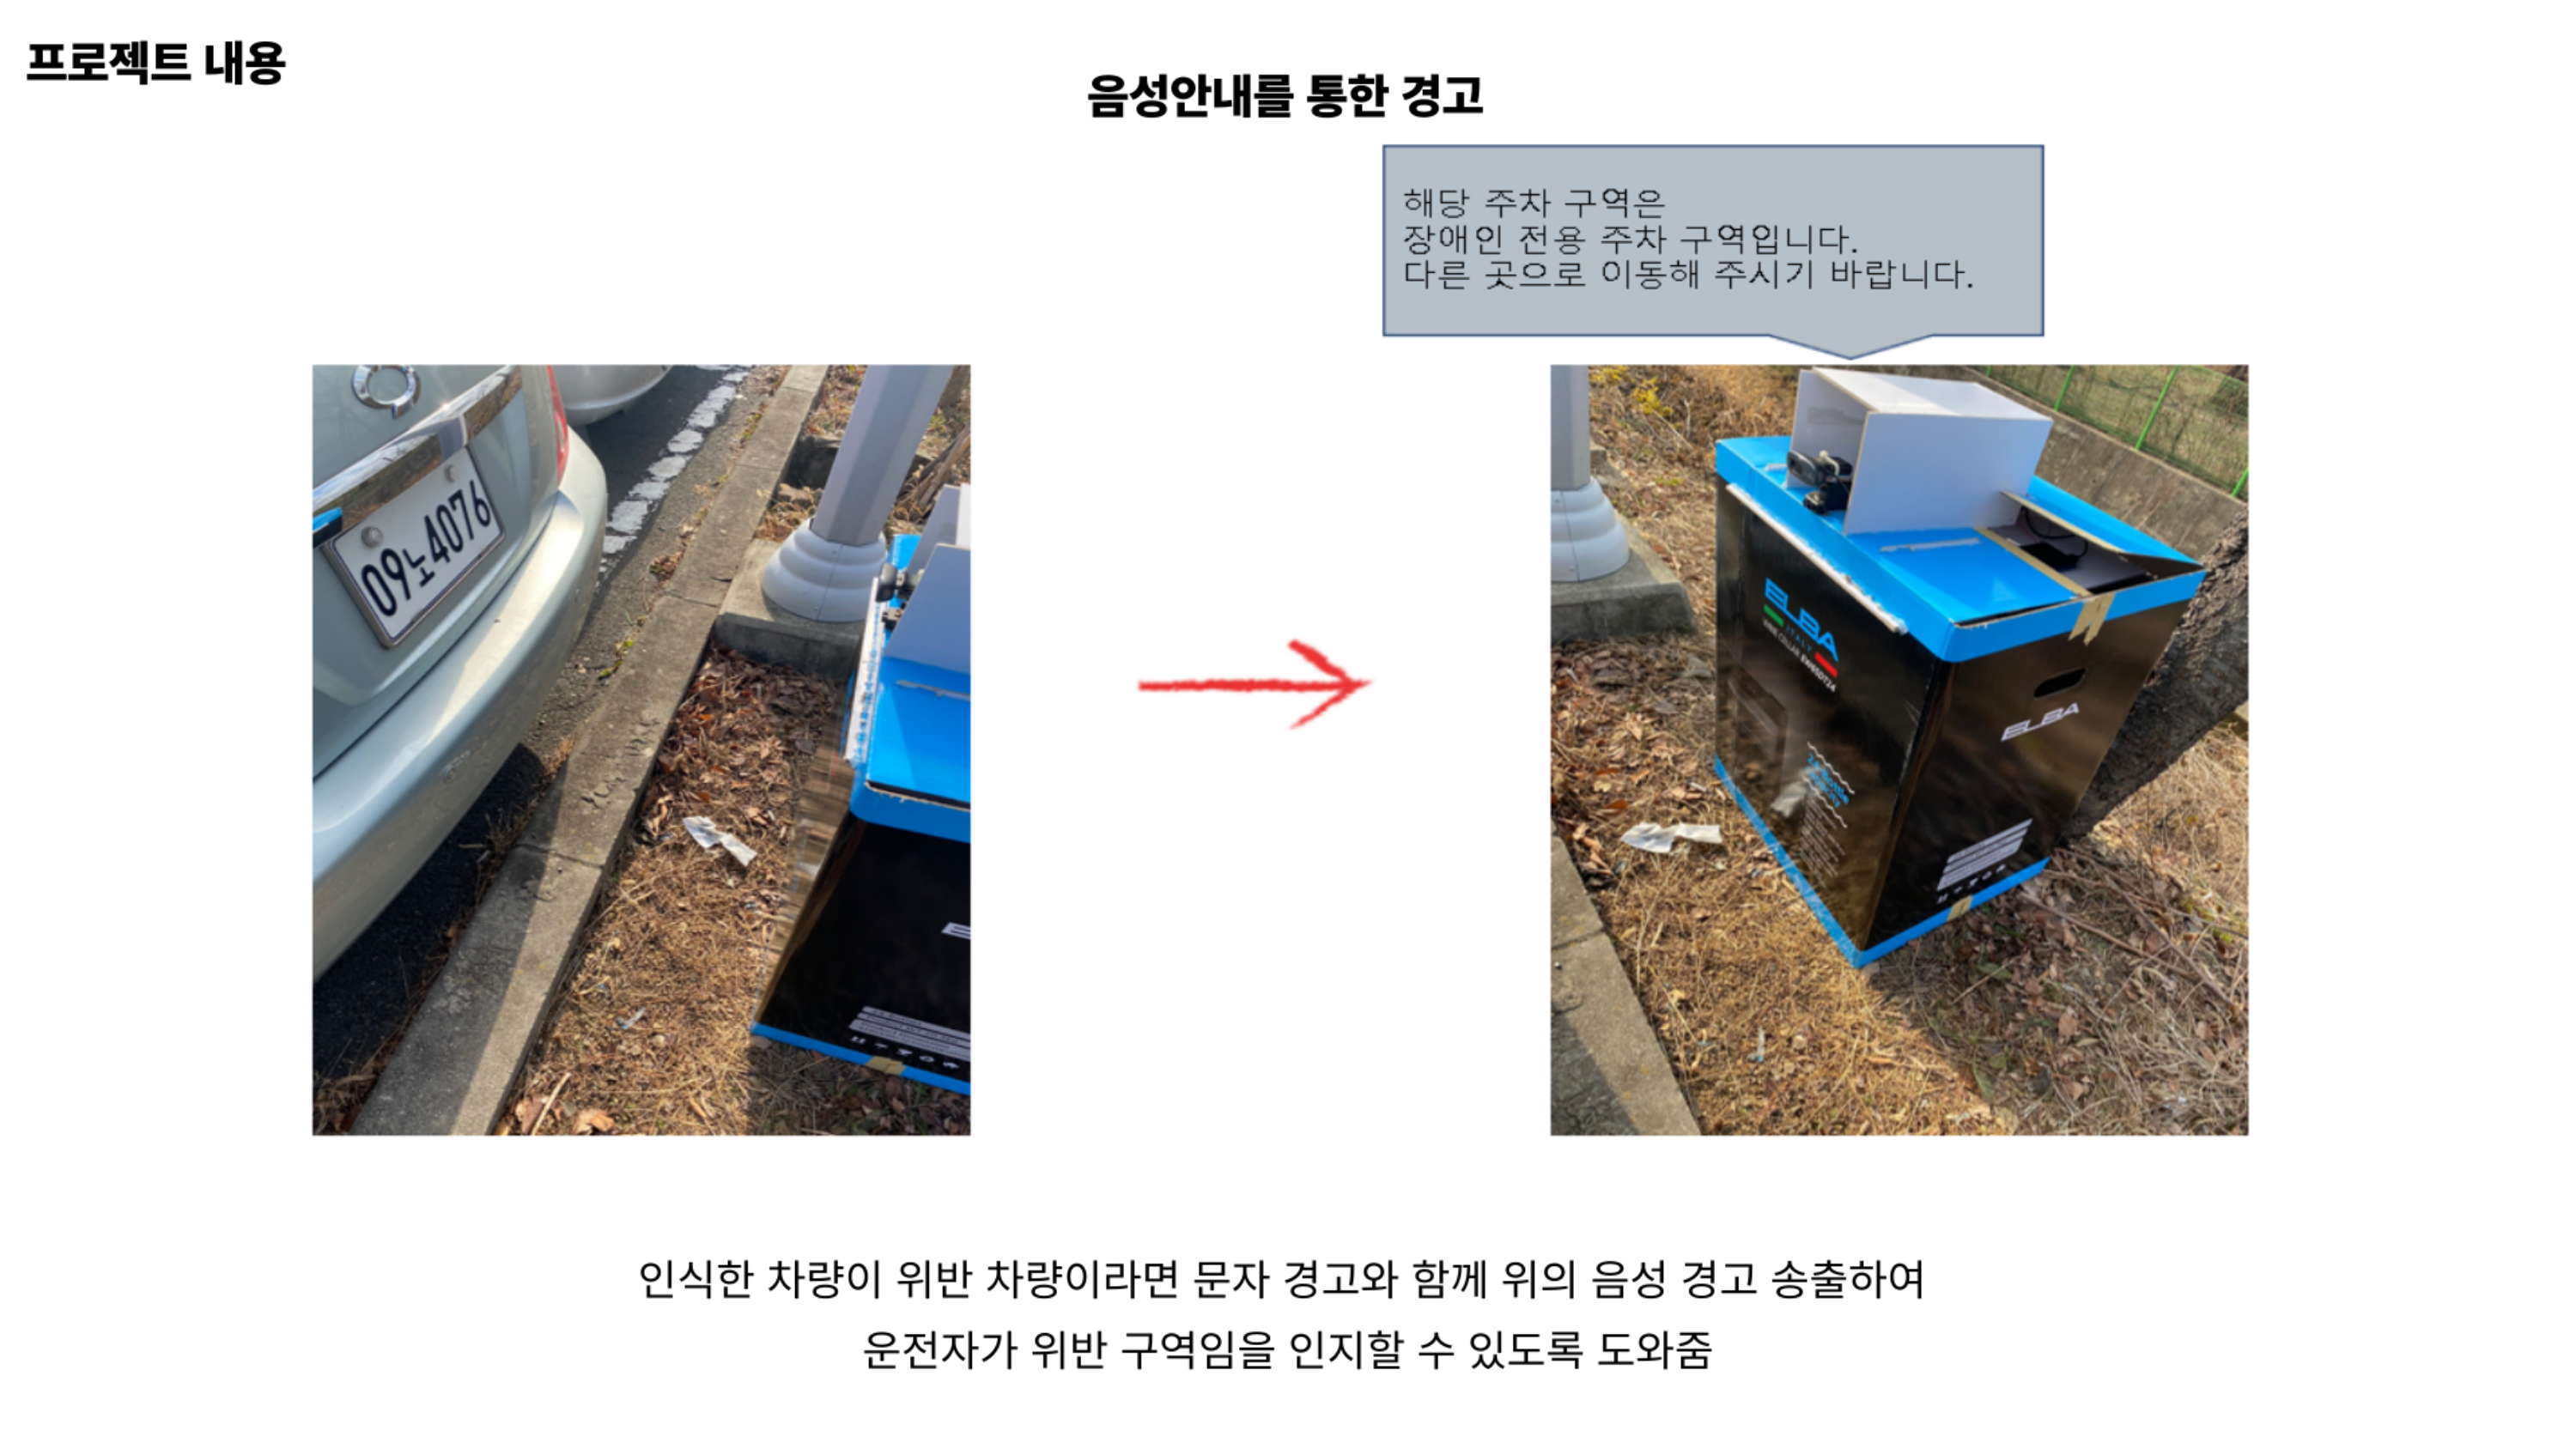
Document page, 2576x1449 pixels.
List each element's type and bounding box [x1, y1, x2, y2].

picture [488, 1240, 1958, 1399]
picture [1080, 54, 1506, 149]
text_box [273, 124, 2303, 1170]
picture [19, 21, 309, 116]
